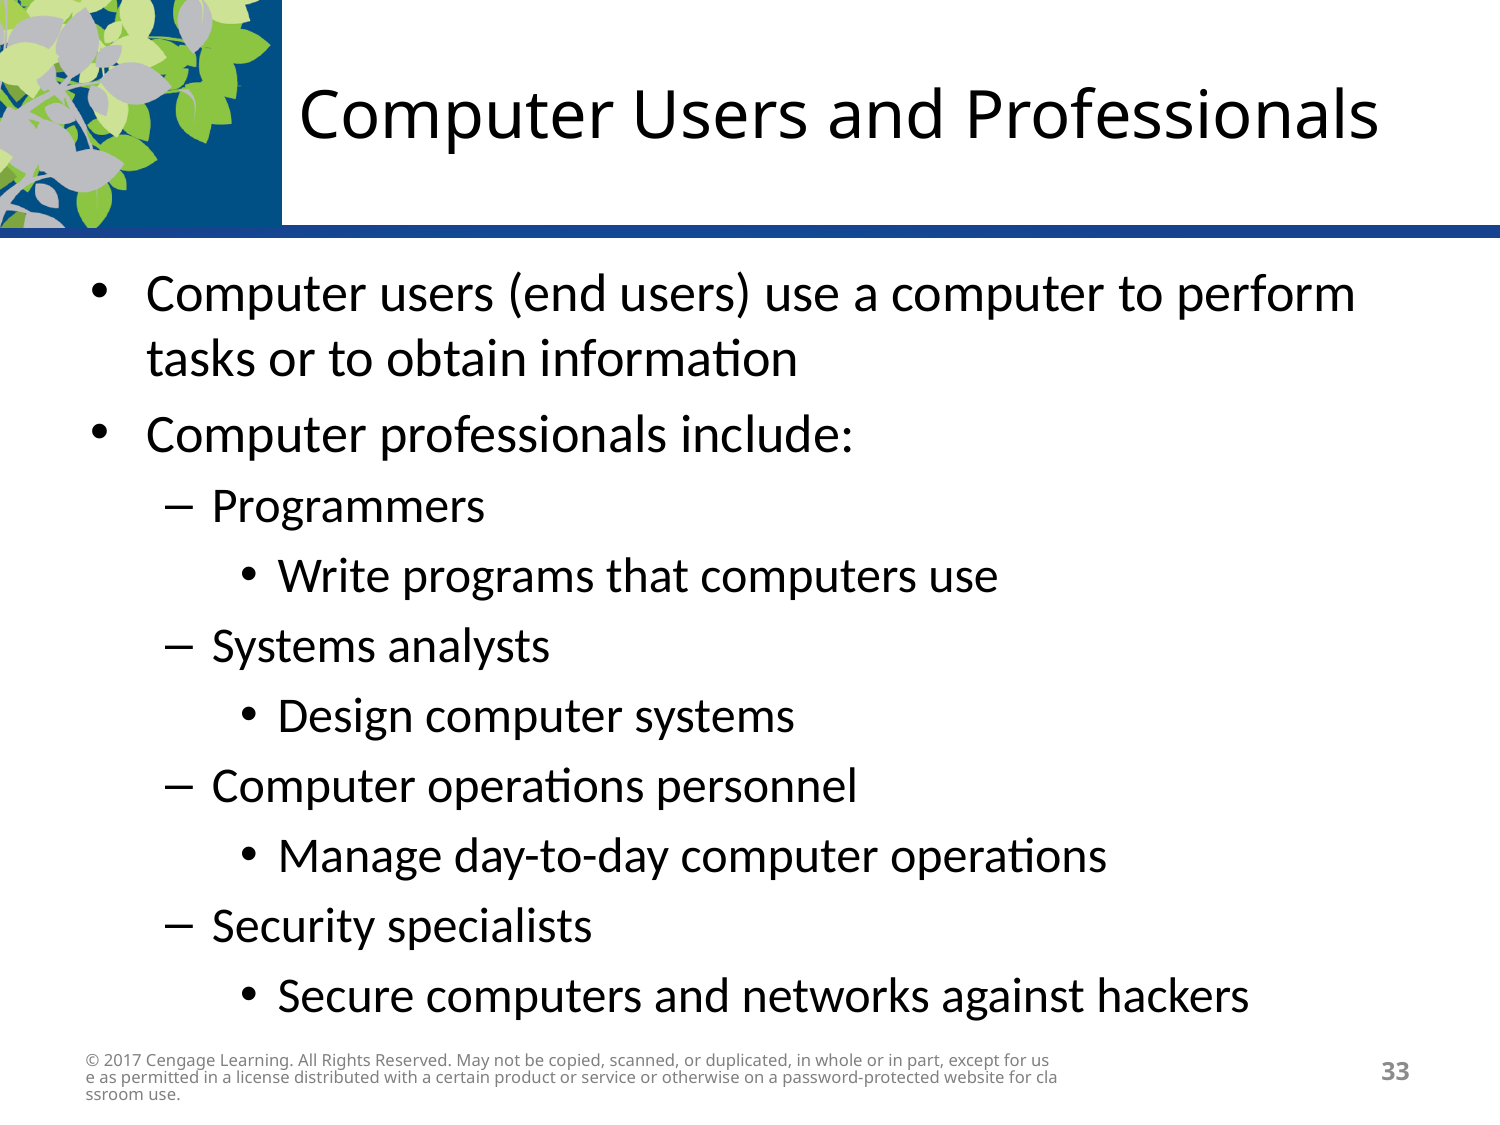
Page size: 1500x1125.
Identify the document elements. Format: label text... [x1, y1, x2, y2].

slide_number 33 [1074, 1042, 1425, 1103]
list Computer users (end users) use a computer to perform tasks or to obtain information Computer professionals include: Programmers Write programs that computers use Systems analysts Design computer systems Computer operations personnel Manage day-to-day computer operations Security specialists Secure computers and networks against hackers [74, 249, 1426, 1071]
title Computer Users and Professionals [283, 44, 1483, 179]
footer © 2017 Cengage Learning. All Rights Reserved. May not be copied, scanned, or duplicated, in whole or in part, except for use as permitted in a license distributed with a certain product or service or otherwise on a password-protected website for classroom use. [70, 1042, 1074, 1103]
picture [0, 0, 1500, 238]
